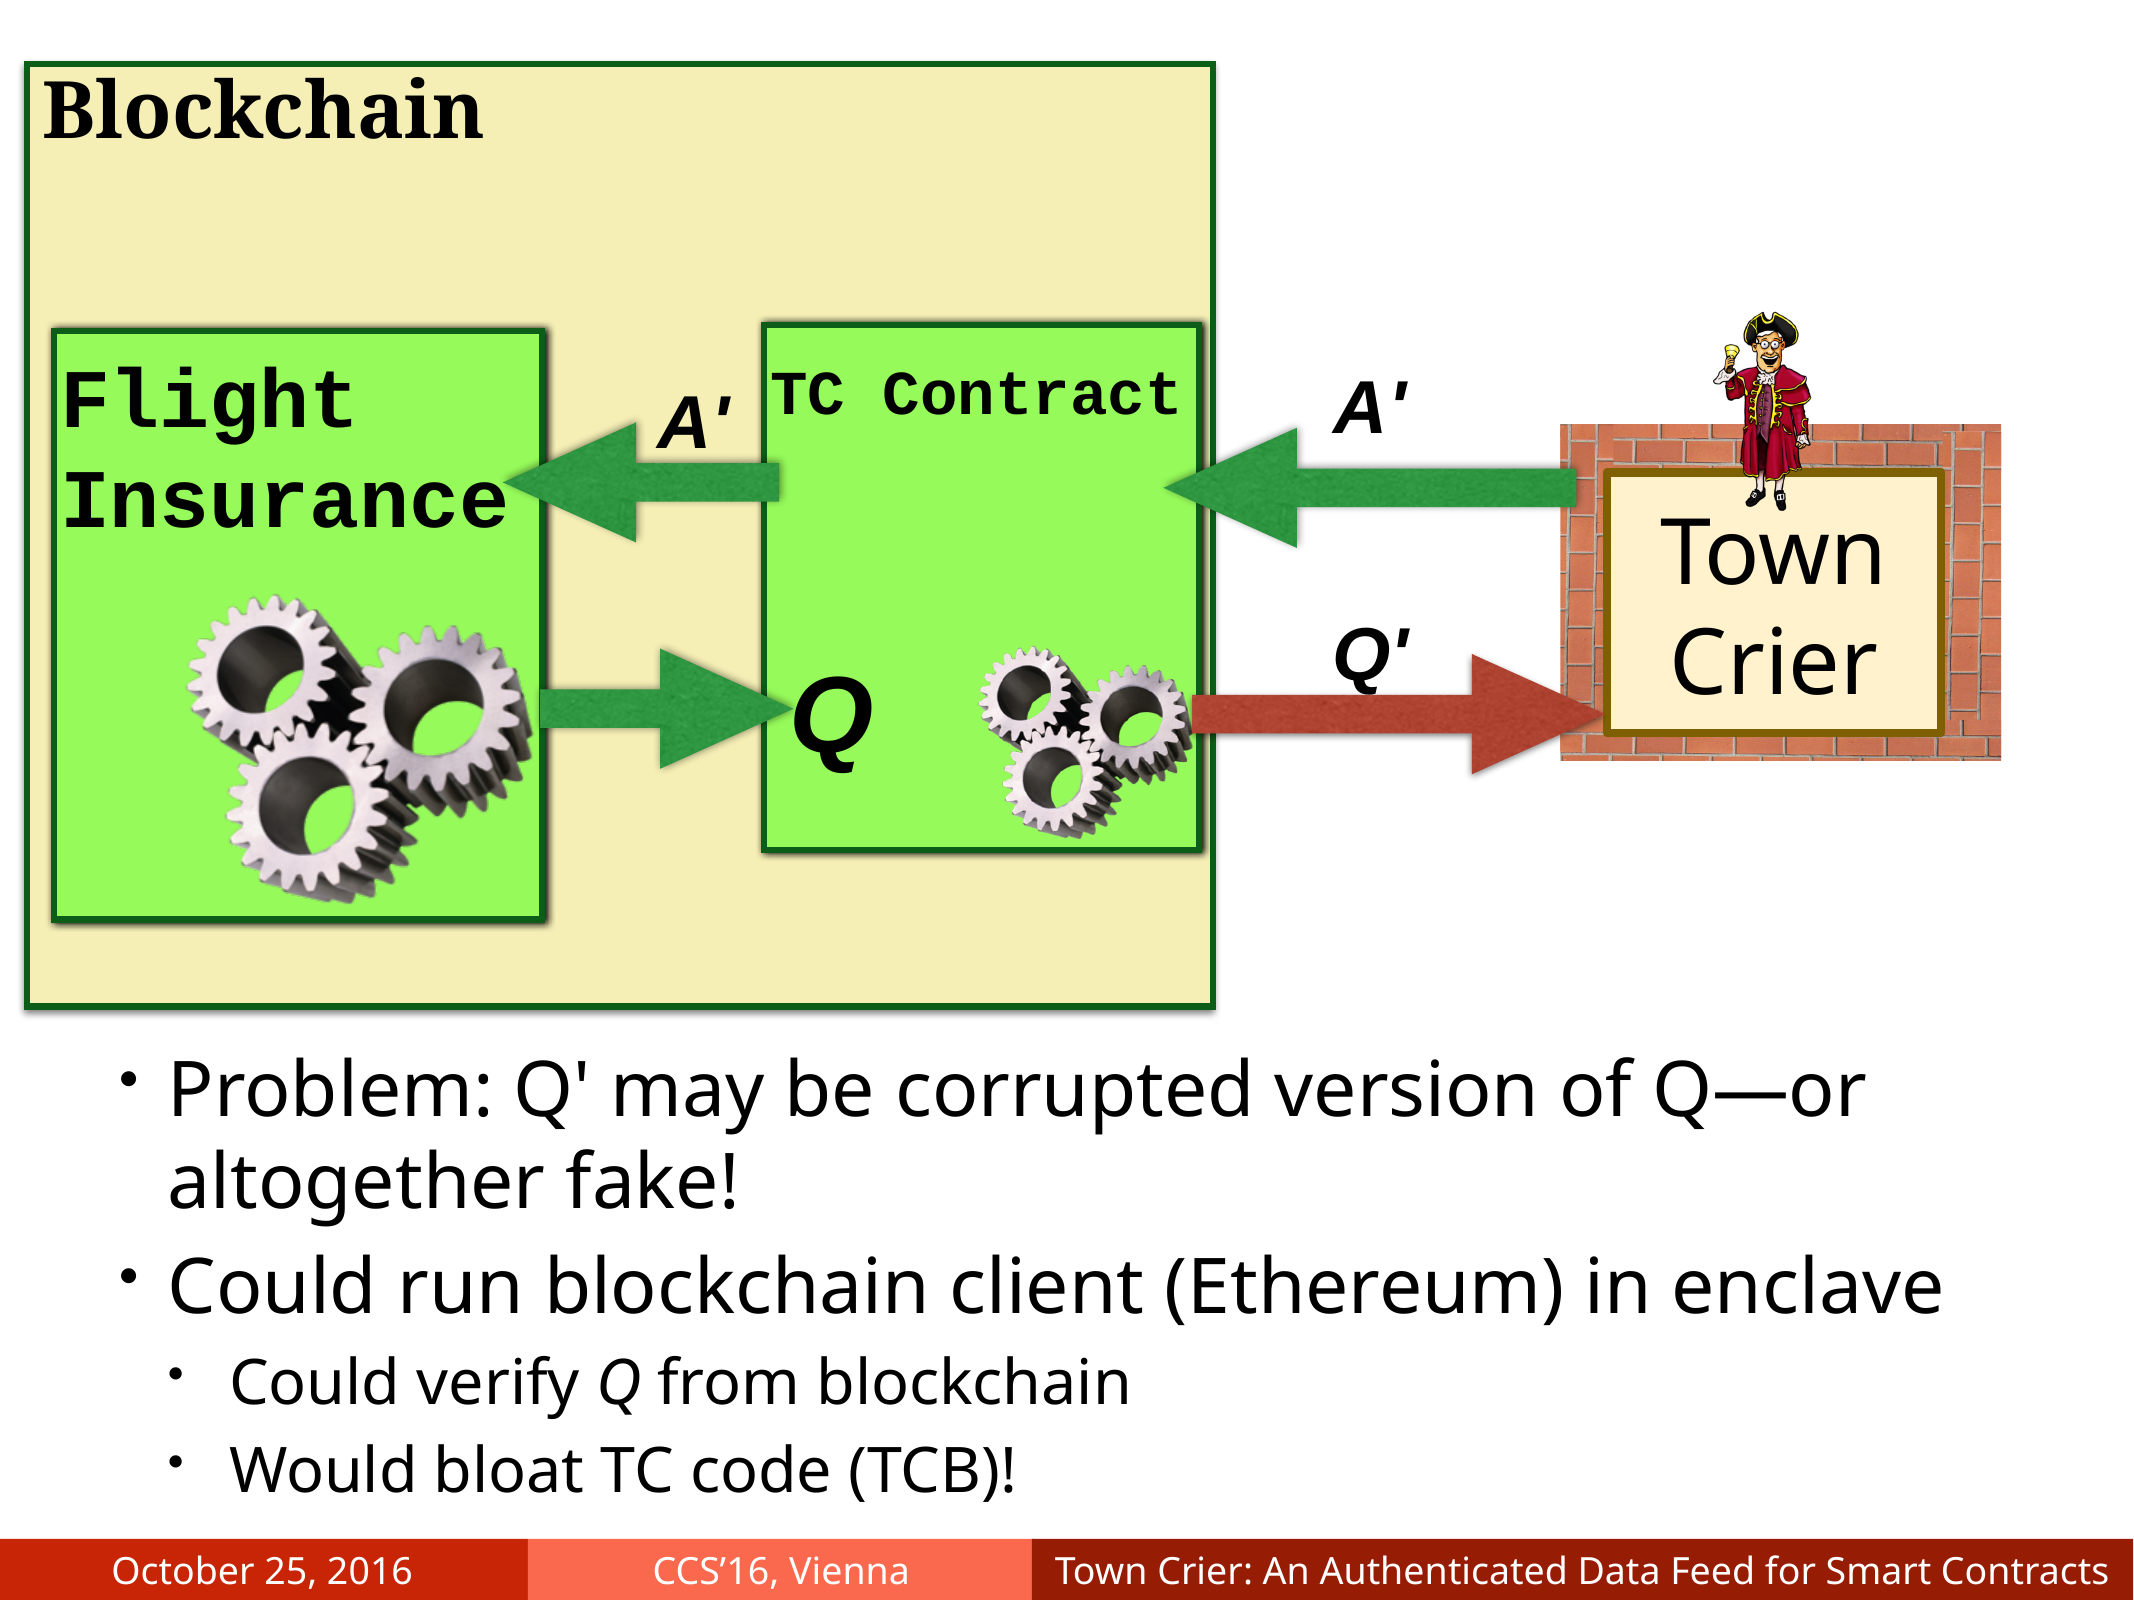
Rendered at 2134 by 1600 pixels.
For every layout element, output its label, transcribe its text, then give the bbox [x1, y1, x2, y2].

text_box [26, 64, 1214, 1007]
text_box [540, 635, 884, 782]
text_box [1559, 423, 1601, 590]
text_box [502, 365, 780, 543]
list Problem: Q' may be corrupted version of Q—or altogether fake! Could run blockchain client (Ethereum) in enclave Could verify Q from blockchain Would bloat TC code (TCB)! [110, 1031, 2023, 1531]
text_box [1606, 306, 1942, 736]
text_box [1163, 350, 1577, 549]
text_box Blockchain [16, 46, 512, 167]
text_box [51, 320, 545, 920]
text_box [1192, 597, 1606, 775]
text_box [1615, 423, 2002, 762]
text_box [761, 243, 1202, 851]
